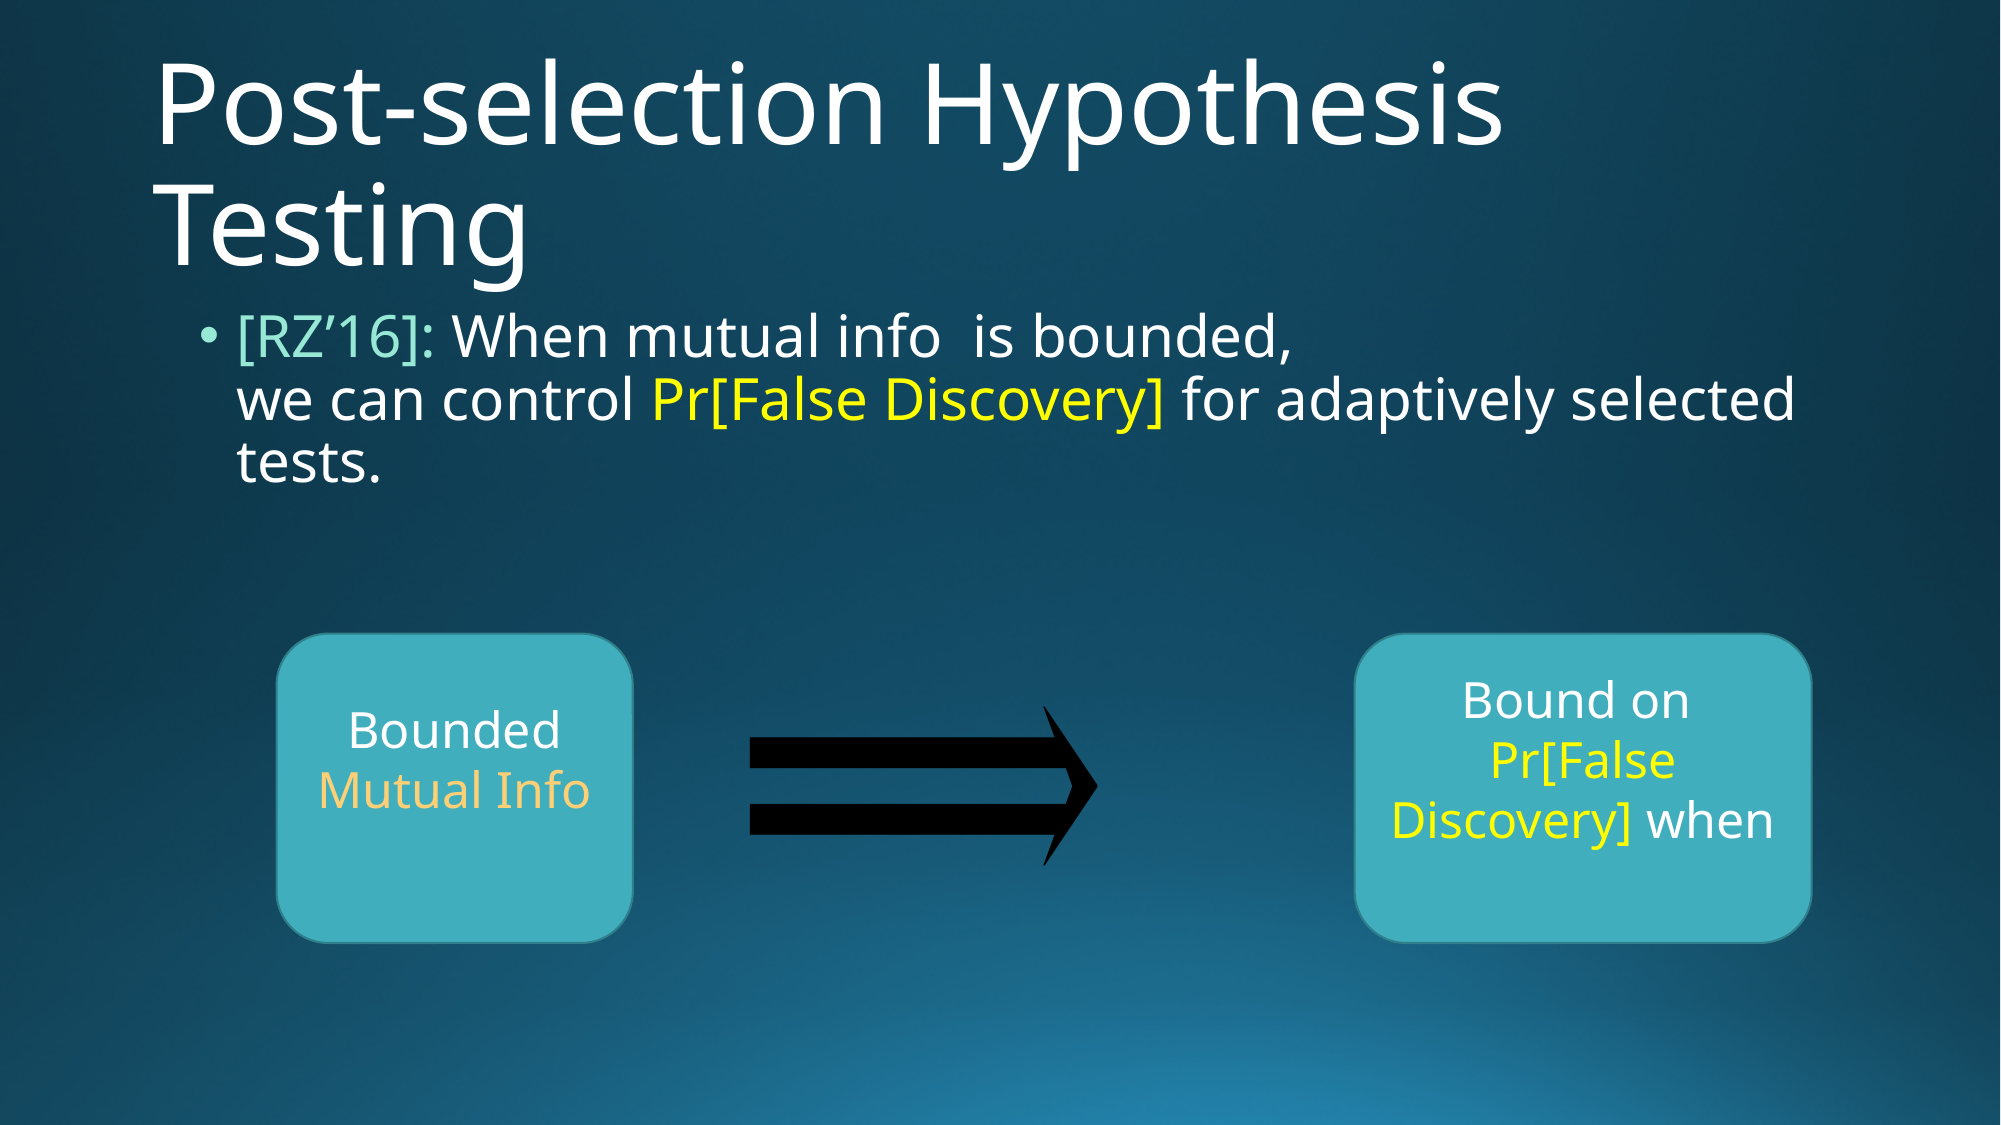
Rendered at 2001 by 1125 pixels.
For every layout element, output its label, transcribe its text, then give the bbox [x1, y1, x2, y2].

picture [0, 0, 2001, 1125]
title Post-selection Hypothesis Testing [137, 59, 1863, 278]
